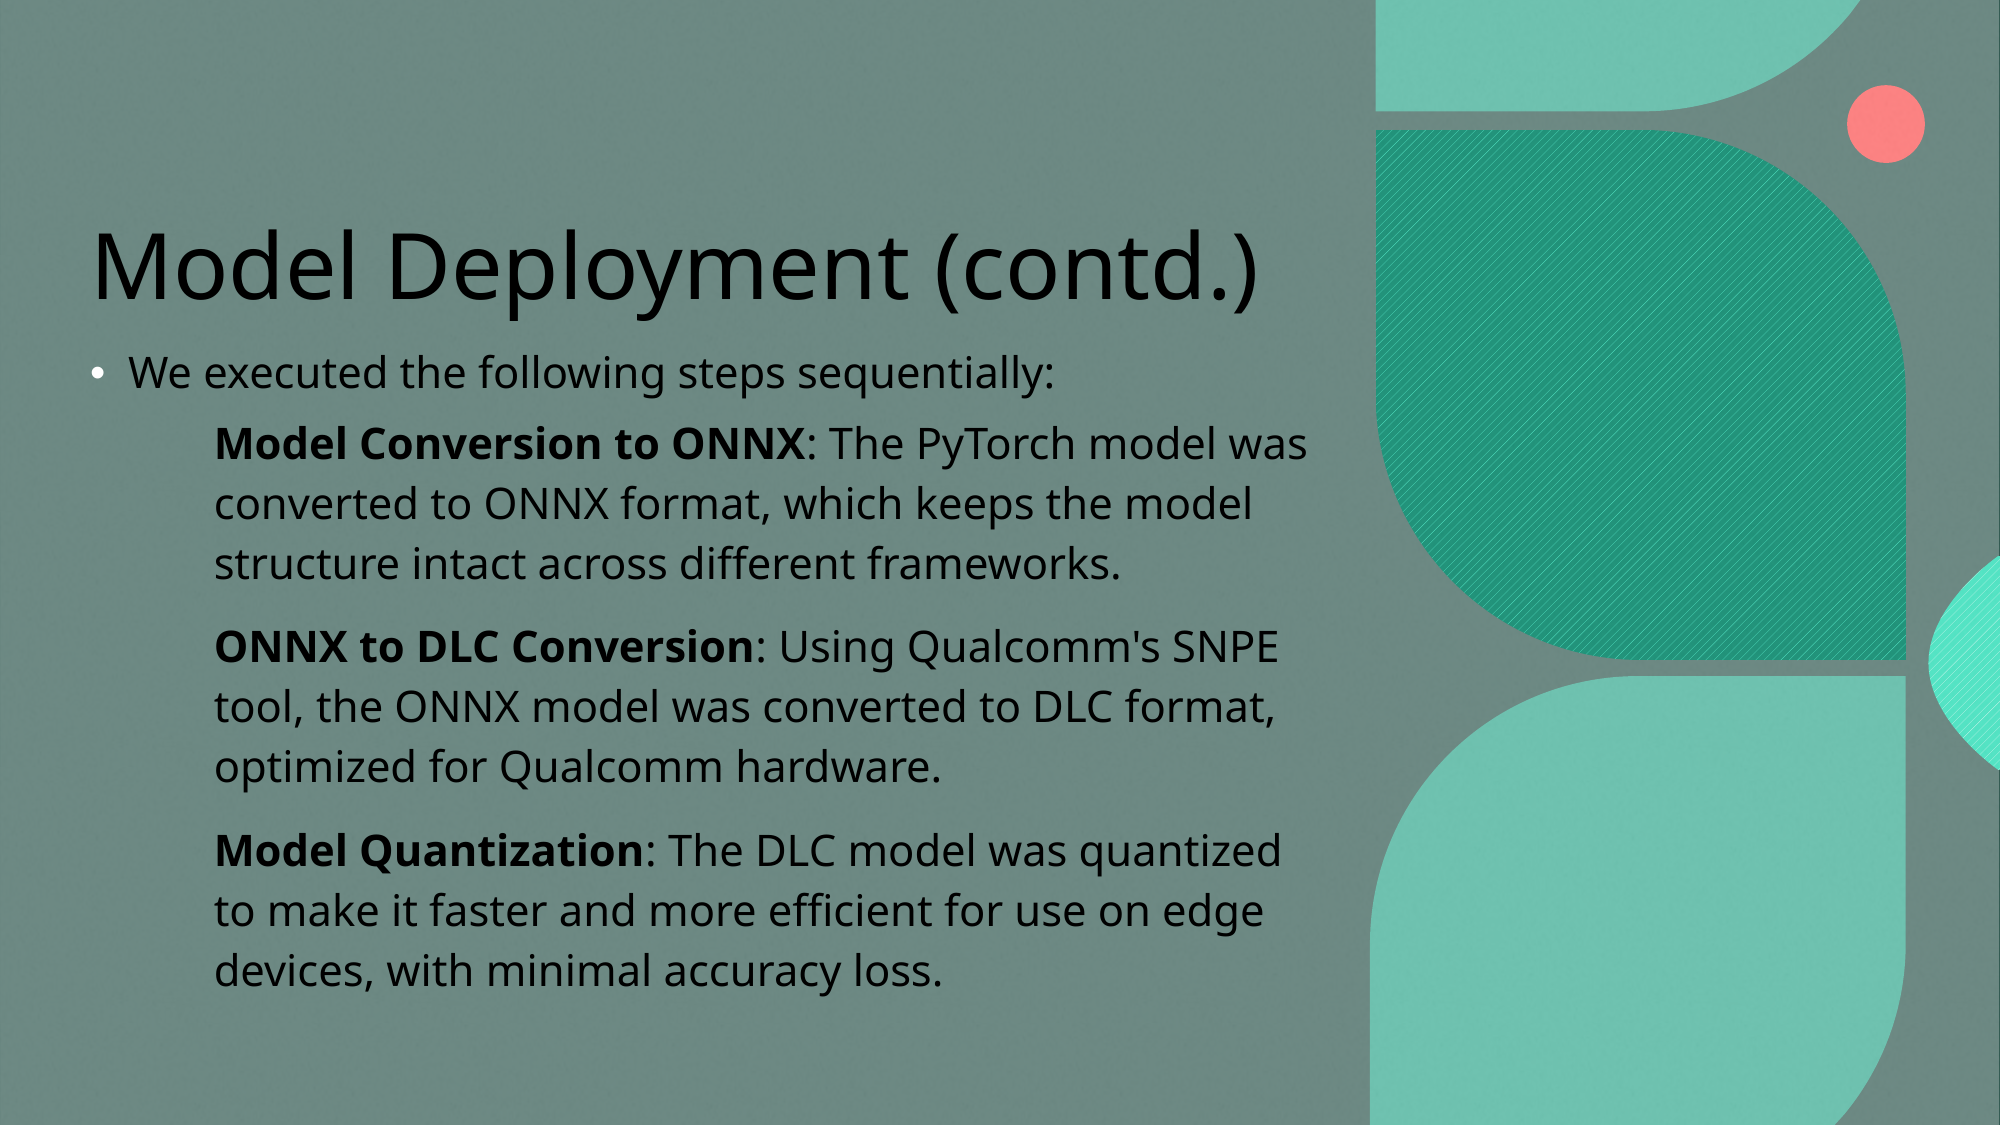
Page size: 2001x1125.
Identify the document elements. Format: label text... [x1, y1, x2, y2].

title Model Deployment (contd.) [75, 109, 1336, 327]
list We executed the following steps sequentially: Model Conversion to ONNX: The PyTorch model was converted to ONNX format, which keeps the model structure intact across different frameworks. ONNX to DLC Conversion: Using Qualcomm's SNPE tool, the ONNX model was converted to DLC format, optimized for Qualcomm hardware. Model Quantization: The DLC model was quantized to make it faster and more efficient for use on edge devices, with minimal accuracy loss. [75, 343, 1336, 1014]
